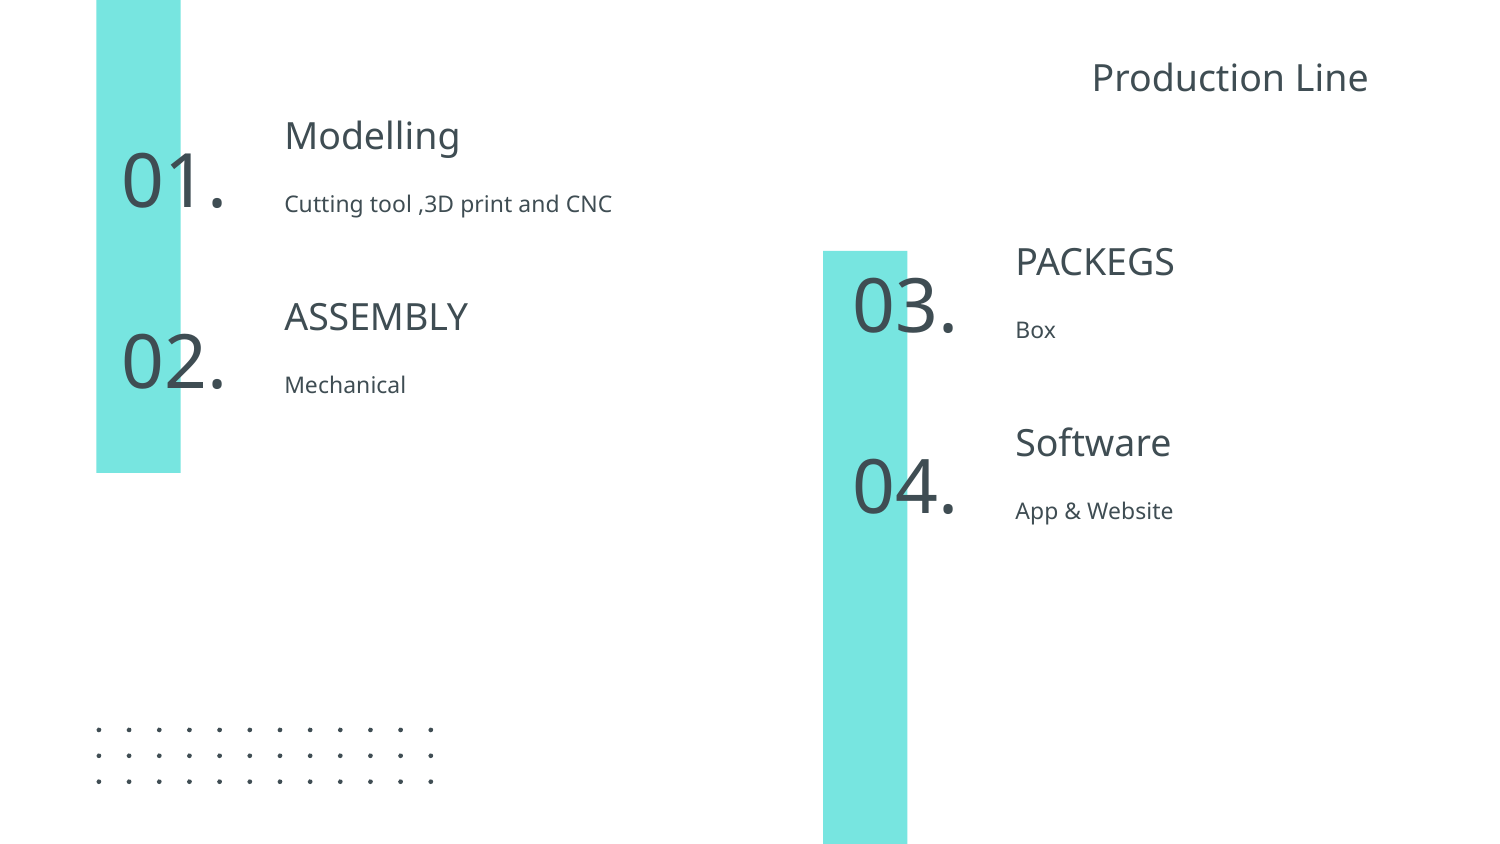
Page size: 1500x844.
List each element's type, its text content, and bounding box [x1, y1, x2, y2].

text_box [96, 0, 181, 132]
title Modelling [269, 104, 731, 172]
text_box [96, 222, 181, 313]
title ASSEMBLY [269, 285, 731, 354]
title 03. [756, 258, 974, 348]
title 02. [26, 313, 243, 403]
text_box [823, 250, 908, 258]
title 01. [26, 132, 243, 222]
subtitle Mechanical [269, 340, 674, 429]
text_box Production Line [759, 38, 1500, 133]
title PACKEGS [1000, 229, 1461, 298]
text_box [96, 403, 181, 473]
title Software [1000, 410, 1461, 479]
text_box [823, 348, 908, 439]
subtitle App & Website [1000, 465, 1405, 555]
subtitle Box [1000, 284, 1405, 374]
text_box [823, 529, 908, 844]
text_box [235, 586, 294, 844]
subtitle Cutting tool ,3D print and CNC [269, 158, 674, 248]
title 04. [756, 439, 974, 529]
